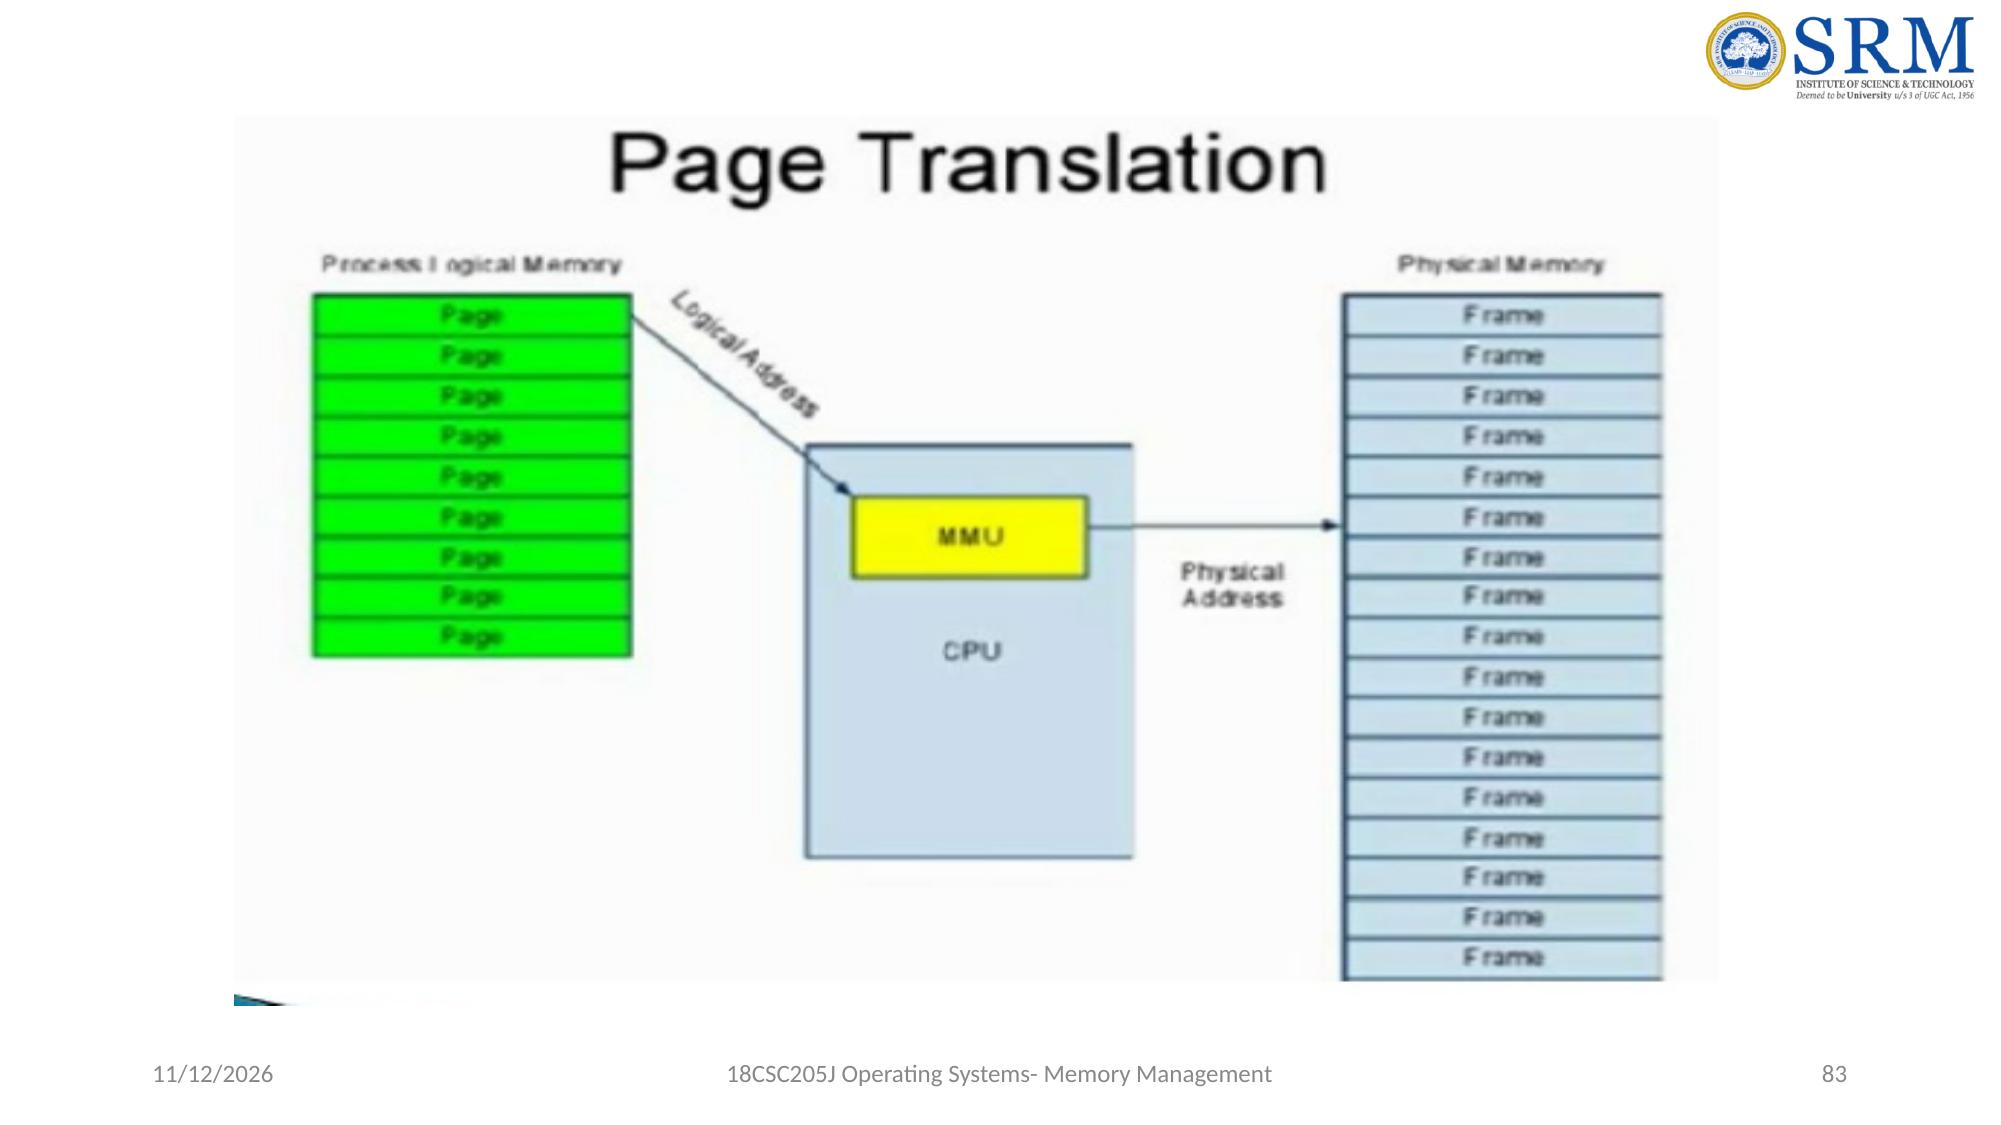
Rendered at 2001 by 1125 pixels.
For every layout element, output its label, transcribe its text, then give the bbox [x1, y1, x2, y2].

slide_number 83 [1412, 1042, 1863, 1103]
footer 18CSC205J Operating Systems- Memory Management [662, 1042, 1338, 1103]
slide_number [137, 1042, 588, 1103]
picture [234, 12, 1974, 1006]
